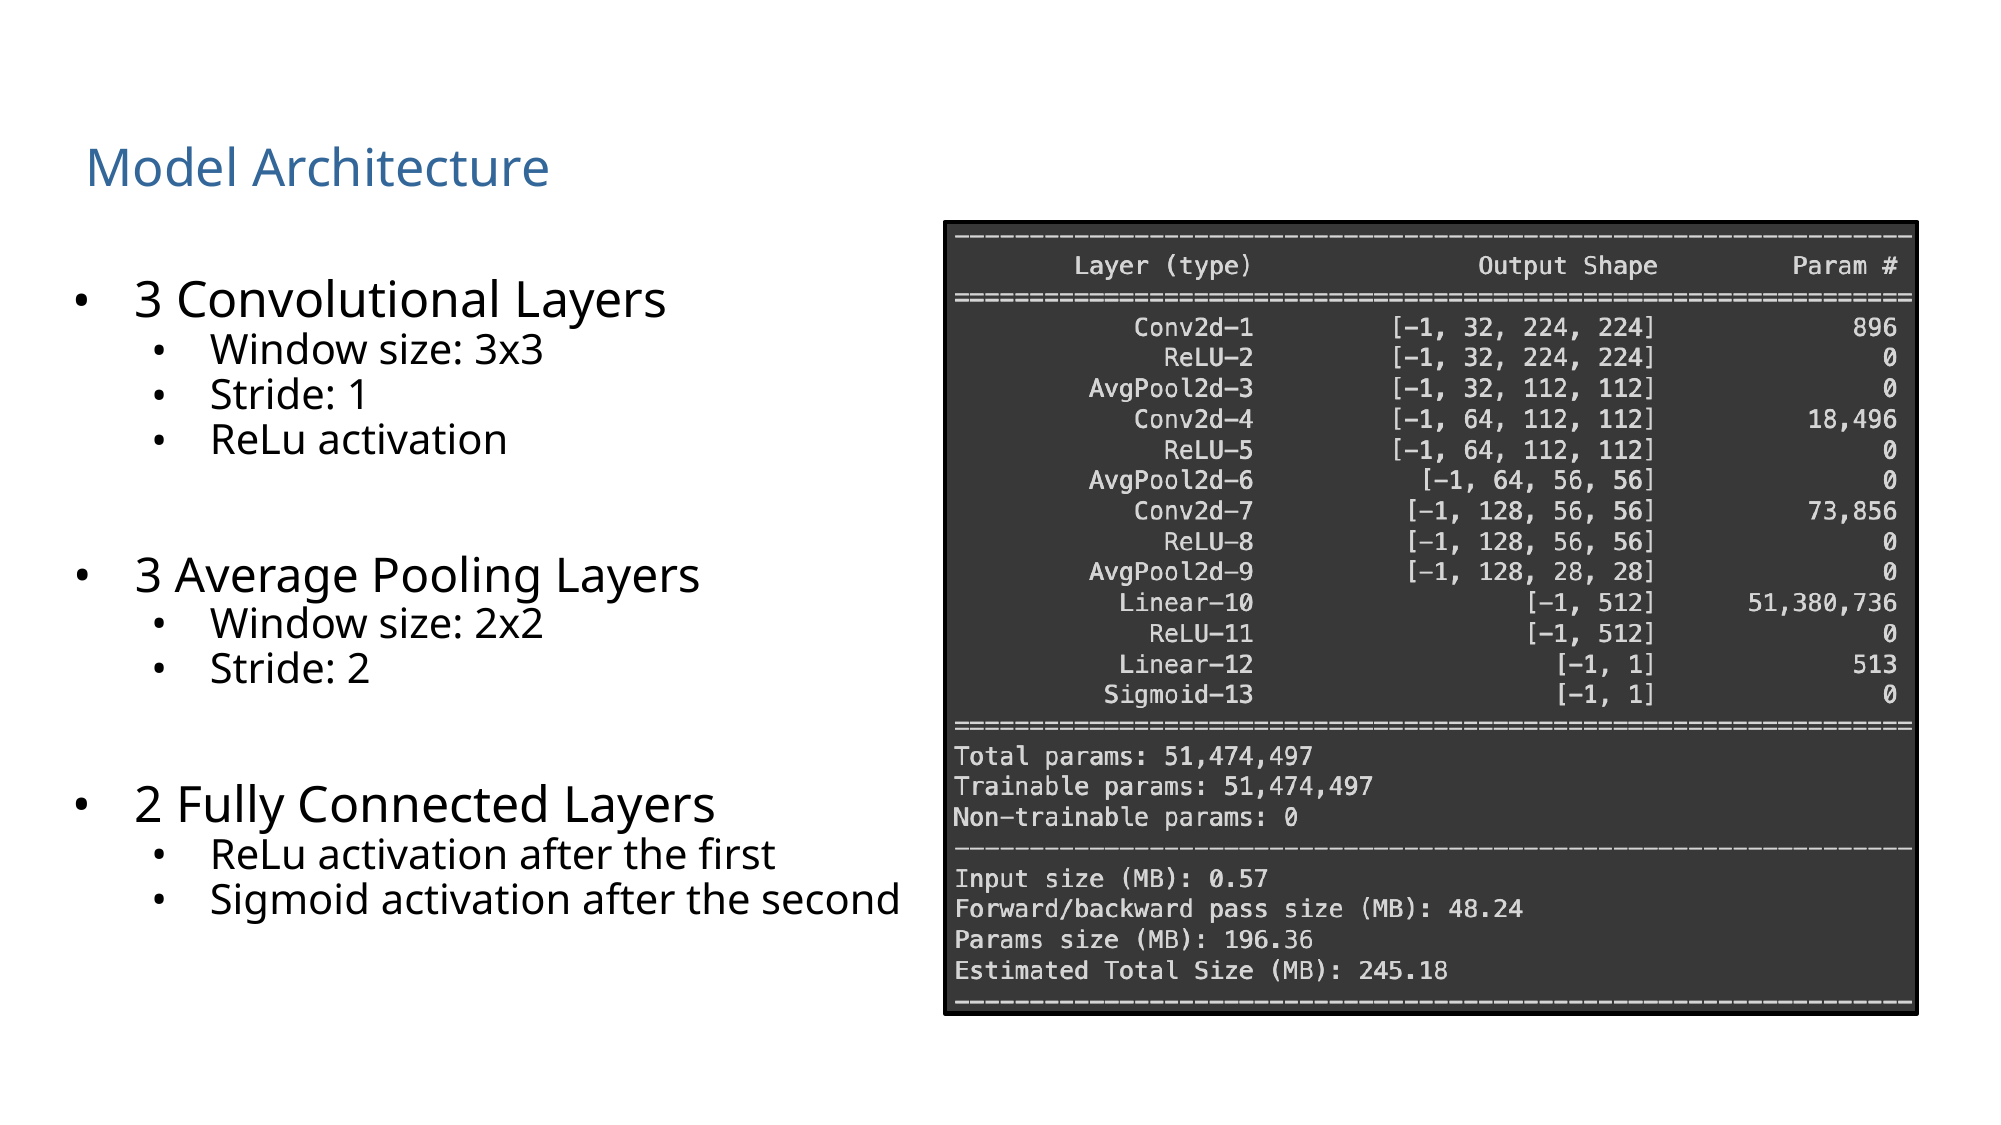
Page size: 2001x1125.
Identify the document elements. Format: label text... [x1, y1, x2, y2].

text_box Model Architecture [70, 134, 1695, 225]
list 3 Convolutional Layers Window size: 3x3 Stride: 1 ReLu activation 3 Average Pooling Layers Window size: 2x2 Stride: 2 2 Fully Connected Layers ReLu activation after the first Sigmoid activation after the second [44, 267, 932, 1054]
picture [946, 224, 1916, 1012]
